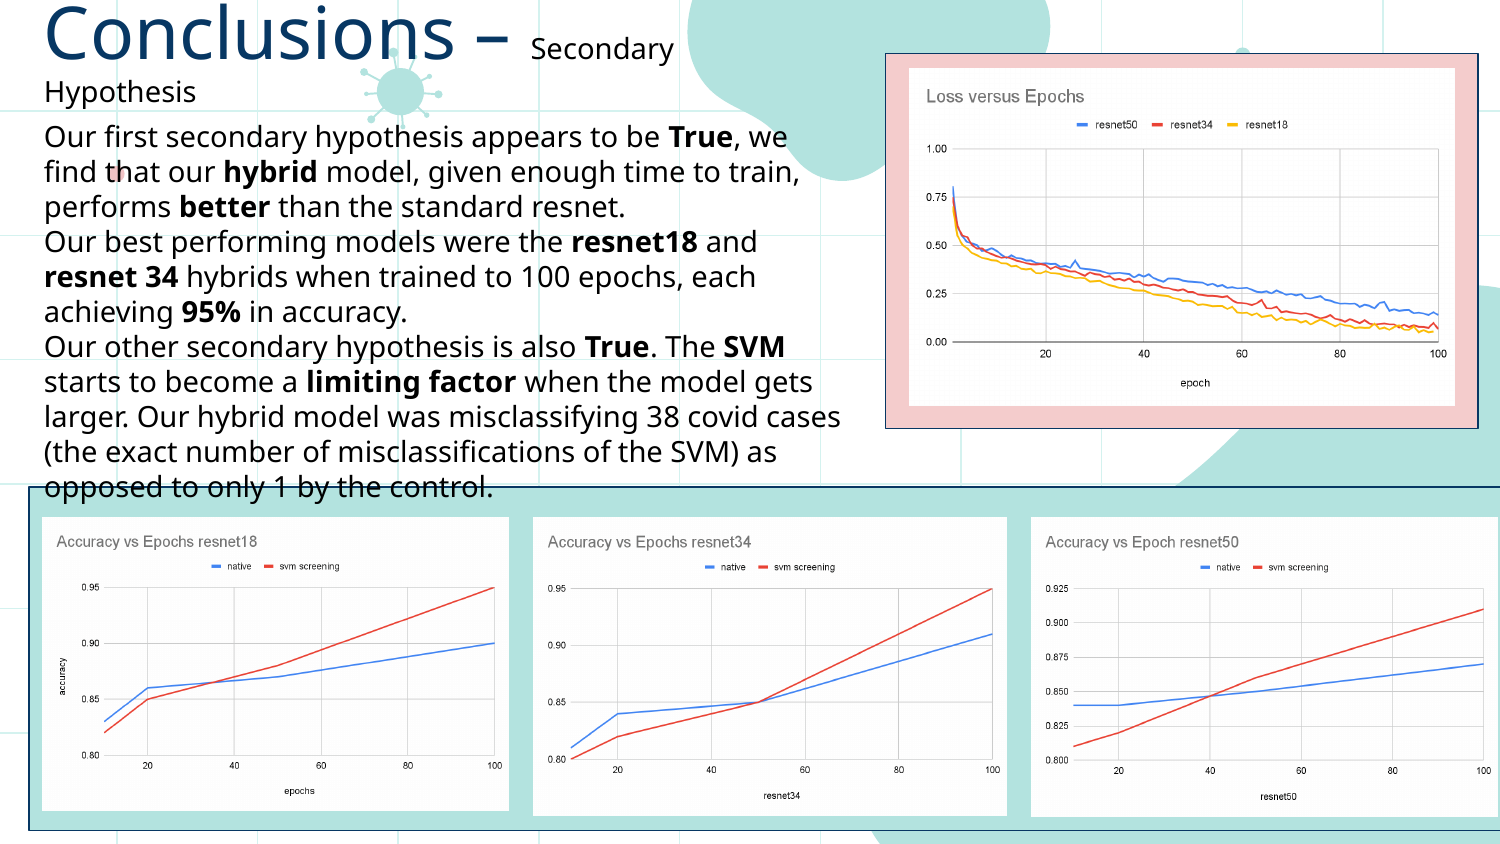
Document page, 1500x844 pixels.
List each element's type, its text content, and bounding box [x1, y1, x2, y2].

picture [1031, 517, 1498, 817]
picture [42, 517, 509, 811]
text_box [885, 53, 1479, 429]
text_box [28, 486, 1500, 831]
picture [909, 68, 1455, 406]
subtitle Our first secondary hypothesis appears to be True, we find that our hybrid model, given enough time to train, performs better than the standard resnet. Our best performing models were the resnet18 and resnet 34 hybrids when trained to 100 epochs, each achieving 95% in accuracy. Our other secondary hypothesis is also True. The SVM starts to become a limiting factor when the model gets larger. Our hybrid model was misclassifying 38 covid cases (the exact number of misclassifications of the SVM) as opposed to only 1 by the control. [28, 103, 859, 435]
picture [533, 517, 1007, 816]
title Conclusions – Secondary Hypothesis [28, 0, 798, 103]
